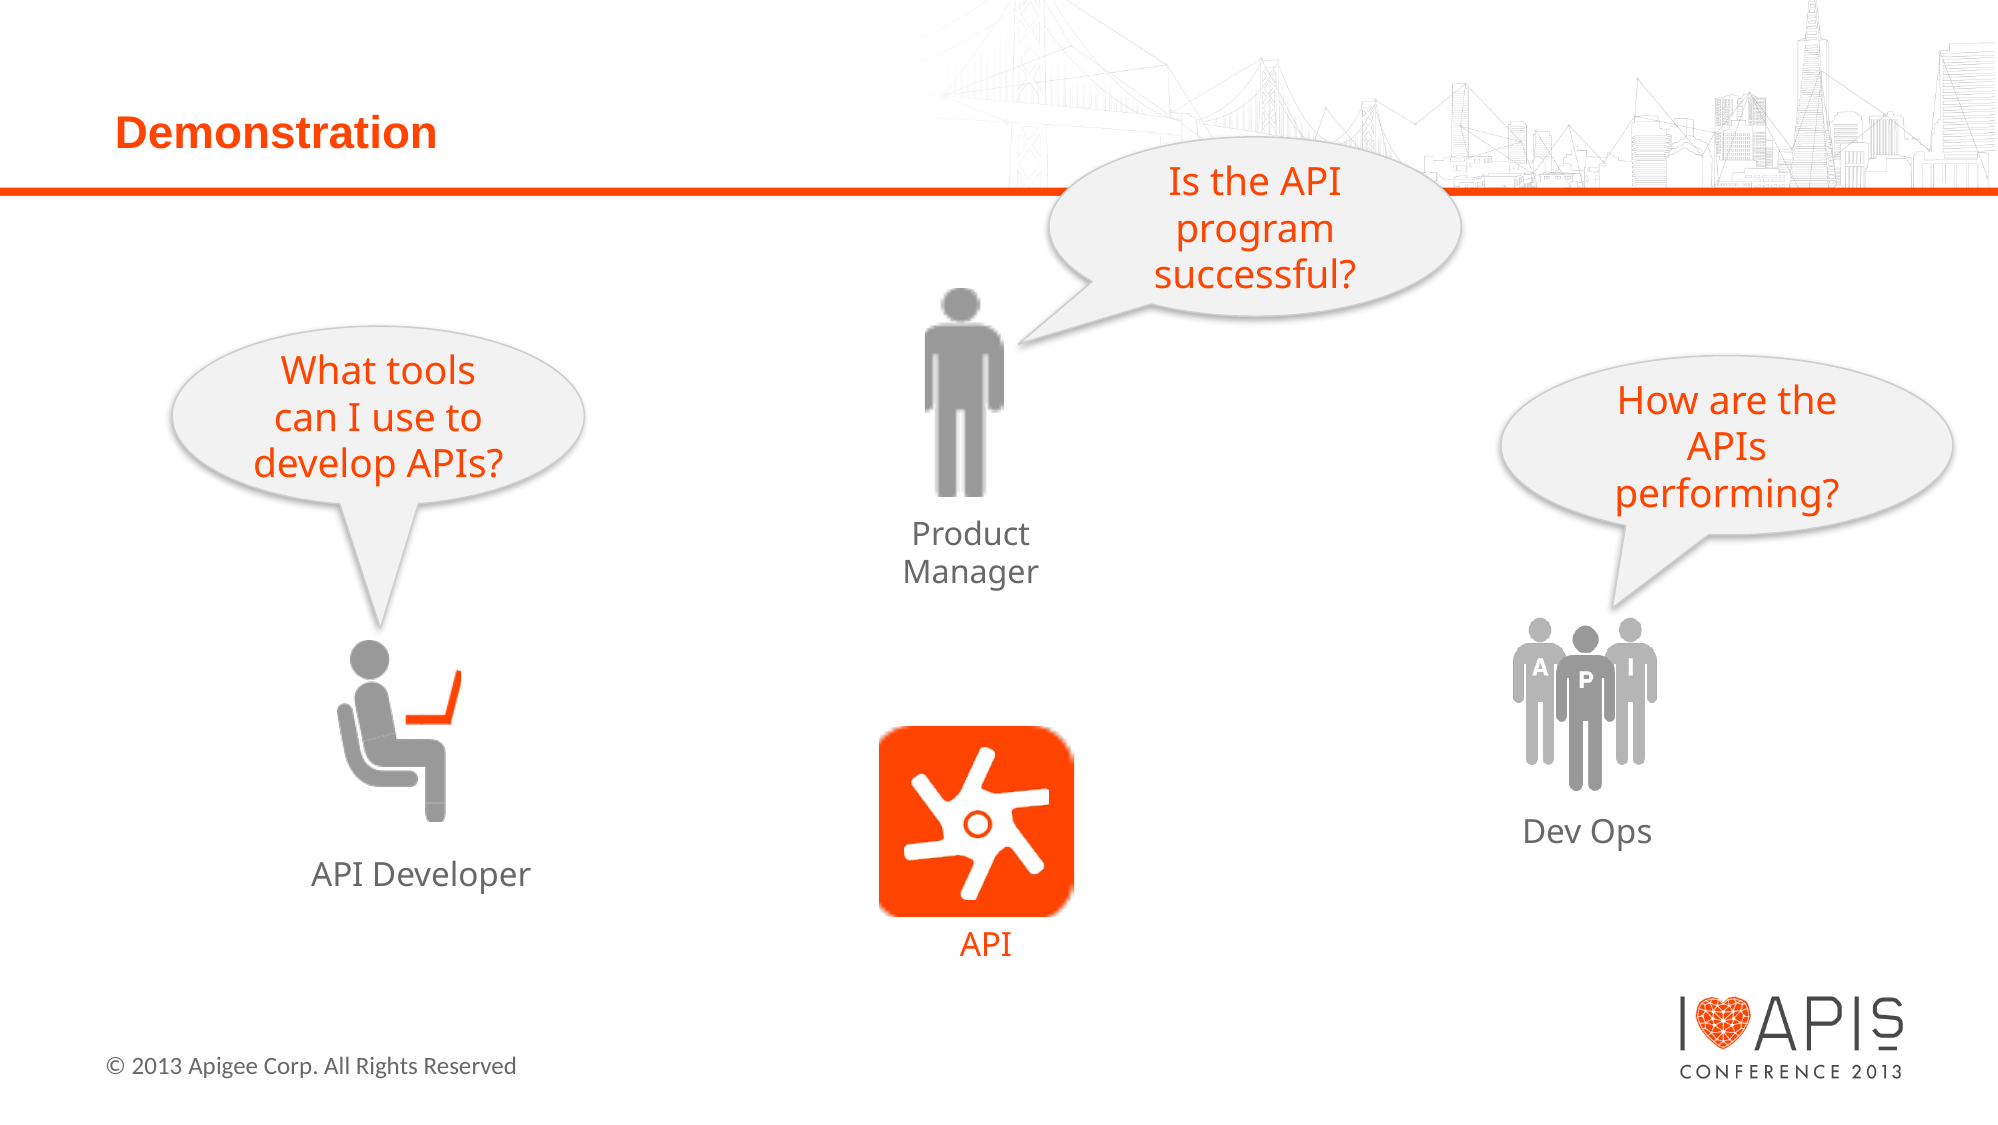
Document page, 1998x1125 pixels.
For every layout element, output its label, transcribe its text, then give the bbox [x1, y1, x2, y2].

text_box What tools can I use to develop APIs? [171, 325, 586, 630]
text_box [878, 726, 1075, 1020]
text_box Product Manager [844, 505, 1097, 599]
text_box API Developer [295, 846, 548, 939]
title Demonstration [99, 74, 1898, 186]
text_box Is the API program successful? [1017, 136, 1462, 345]
text_box How are the APIs performing? [1500, 354, 1954, 609]
picture [0, 0, 1998, 1125]
text_box Dev Ops [1461, 803, 1714, 896]
